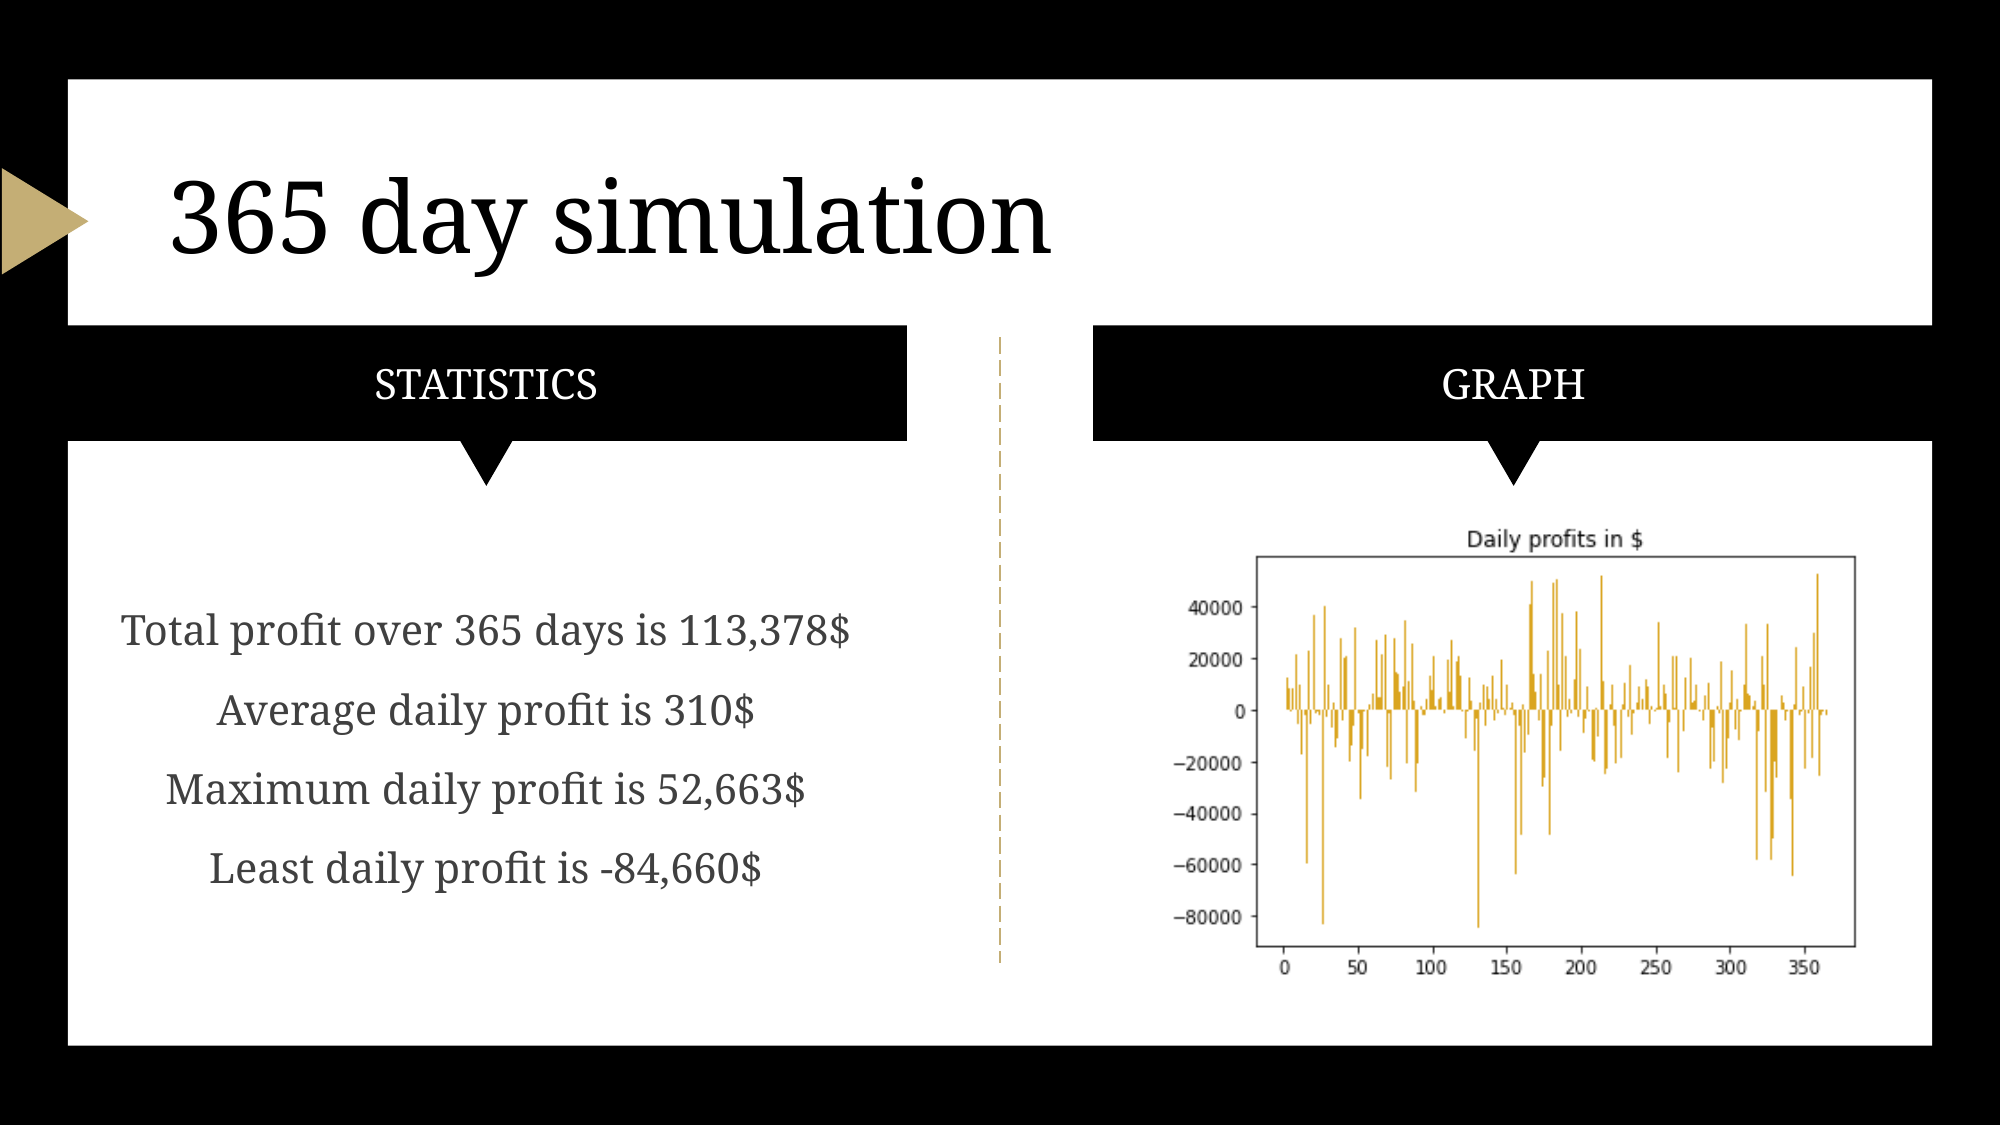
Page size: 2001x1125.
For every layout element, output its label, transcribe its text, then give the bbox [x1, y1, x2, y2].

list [1160, 516, 1868, 989]
list statistics [105, 325, 867, 441]
list graph [1133, 325, 1895, 441]
list Total profit over 365 days is 113,378$ Average daily profit is 310$ Maximum daily profit is 52,663$ Least daily profit is -84,660$ [105, 517, 867, 989]
title 365 day simulation [152, 146, 1828, 296]
